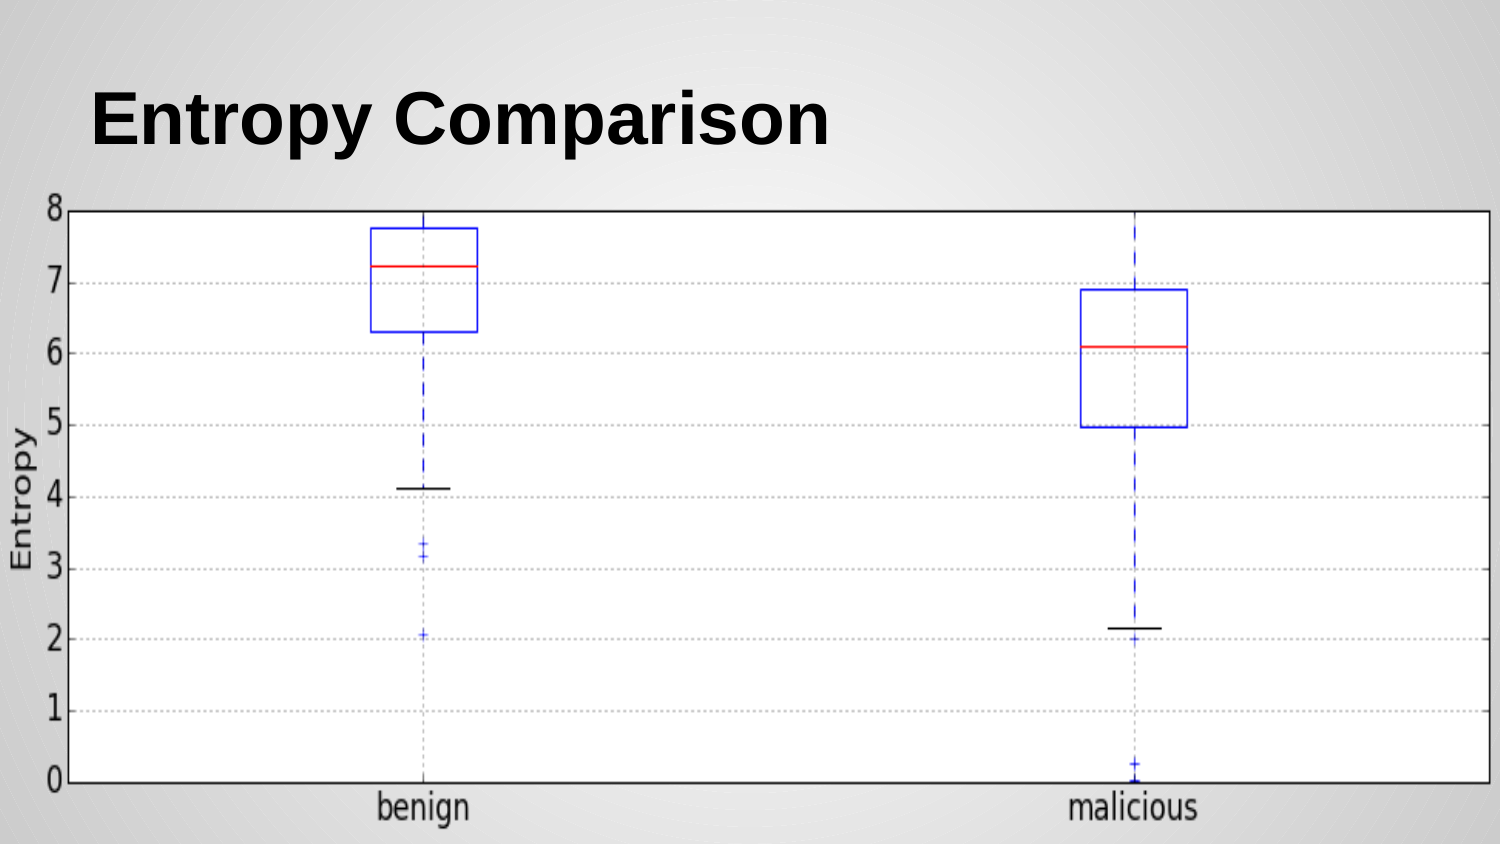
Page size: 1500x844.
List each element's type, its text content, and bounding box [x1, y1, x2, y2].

title Entropy Comparison [75, 33, 1425, 175]
picture [0, 176, 1500, 844]
